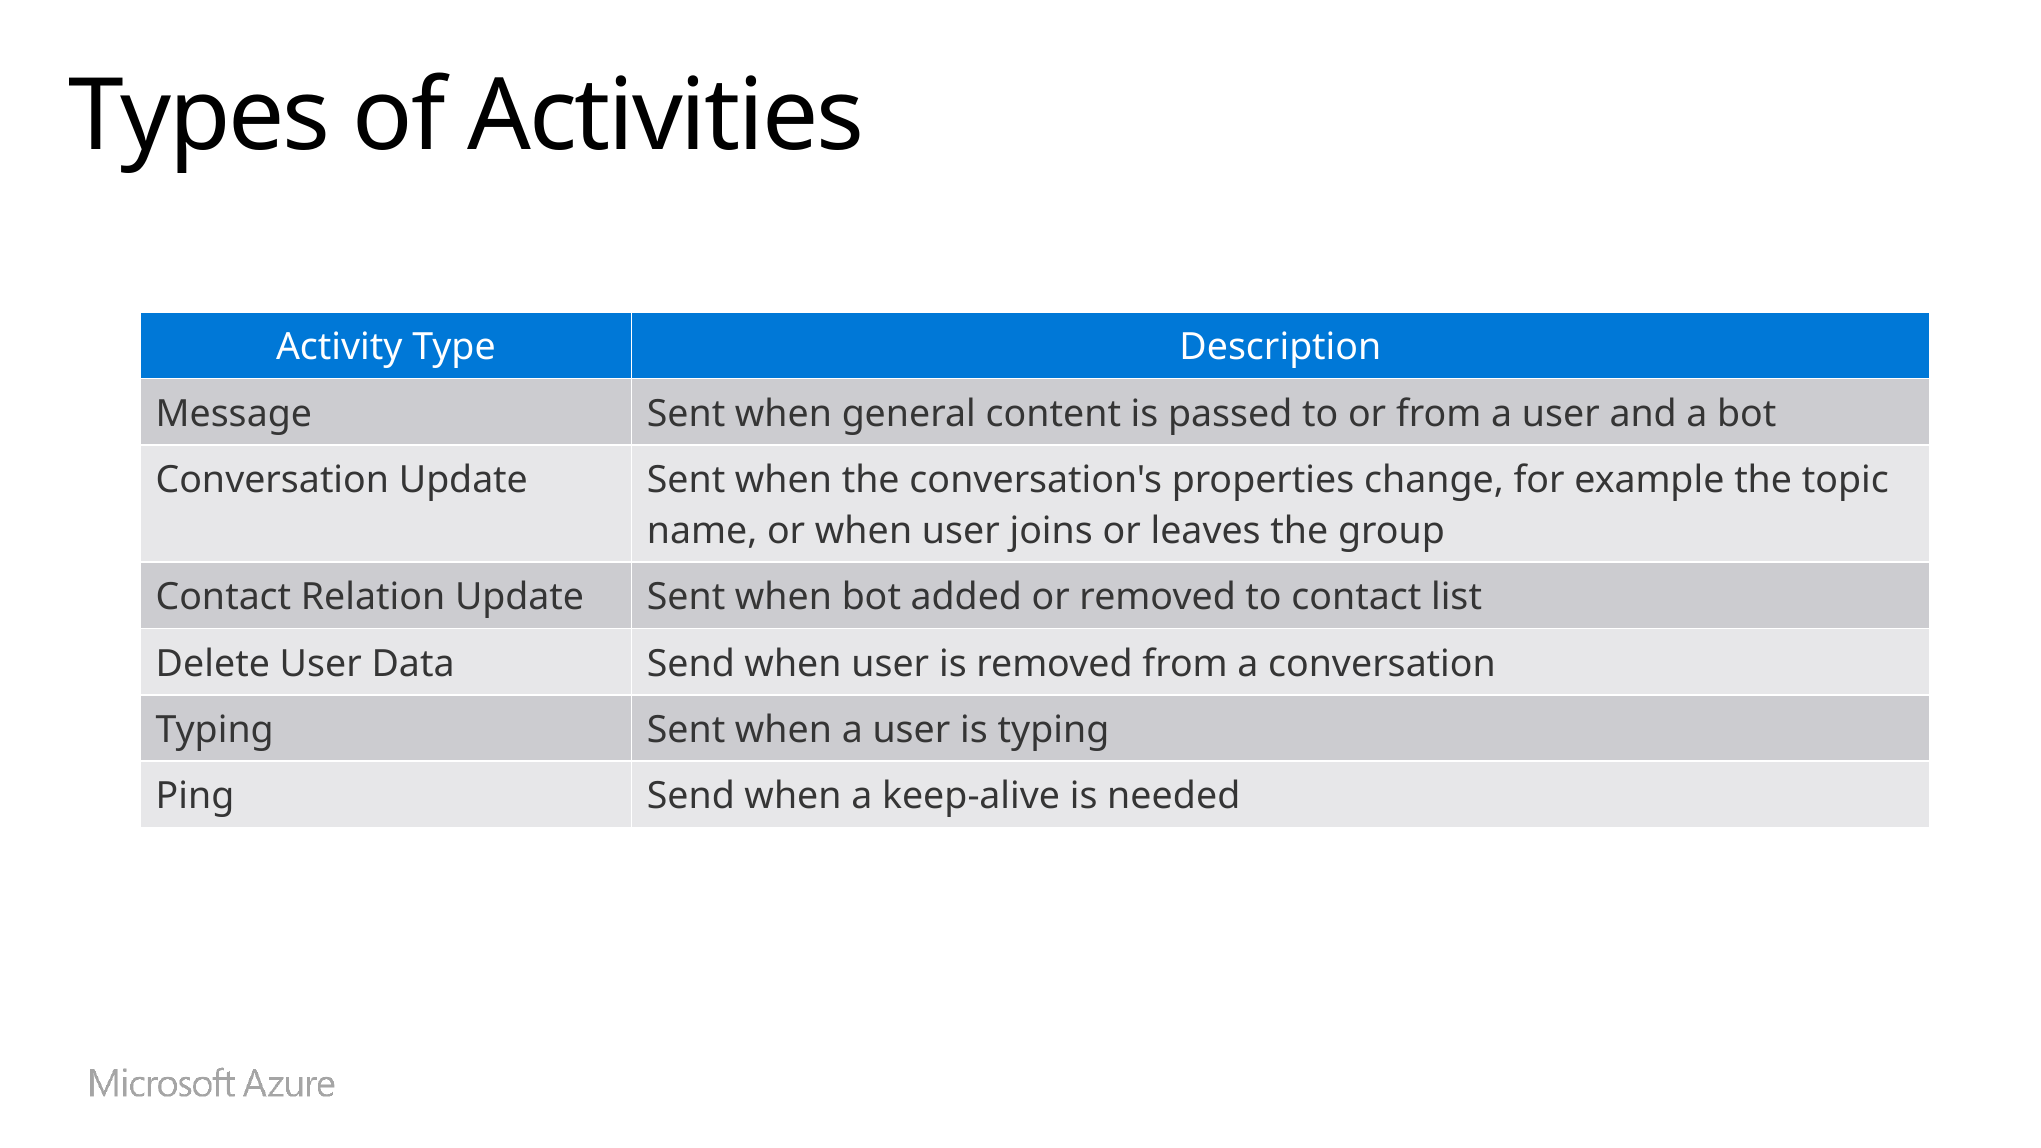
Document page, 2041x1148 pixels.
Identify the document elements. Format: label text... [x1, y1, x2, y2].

table_cell Send when user is removed from a conversation [632, 629, 1929, 694]
table_cell Send when a keep-alive is needed [632, 762, 1929, 827]
title Types of Activities [45, 48, 1996, 199]
table_cell Contact Relation Update [141, 563, 631, 628]
table_header Activity Type [141, 313, 631, 378]
table_cell Sent when a user is typing [632, 696, 1929, 760]
table_cell Delete User Data [141, 629, 631, 694]
table_header Description [632, 313, 1929, 378]
table_cell Sent when bot added or removed to contact list [632, 563, 1929, 628]
table_cell Sent when general content is passed to or from a user and a bot [632, 379, 1929, 444]
table_cell Sent when the conversation's properties change, for example the topic name, or when user joins or leaves the group [632, 446, 1929, 561]
table_cell Message [141, 379, 631, 444]
table_cell Conversation Update [141, 446, 631, 561]
table_cell Ping [141, 762, 631, 827]
table_cell Typing [141, 696, 631, 760]
